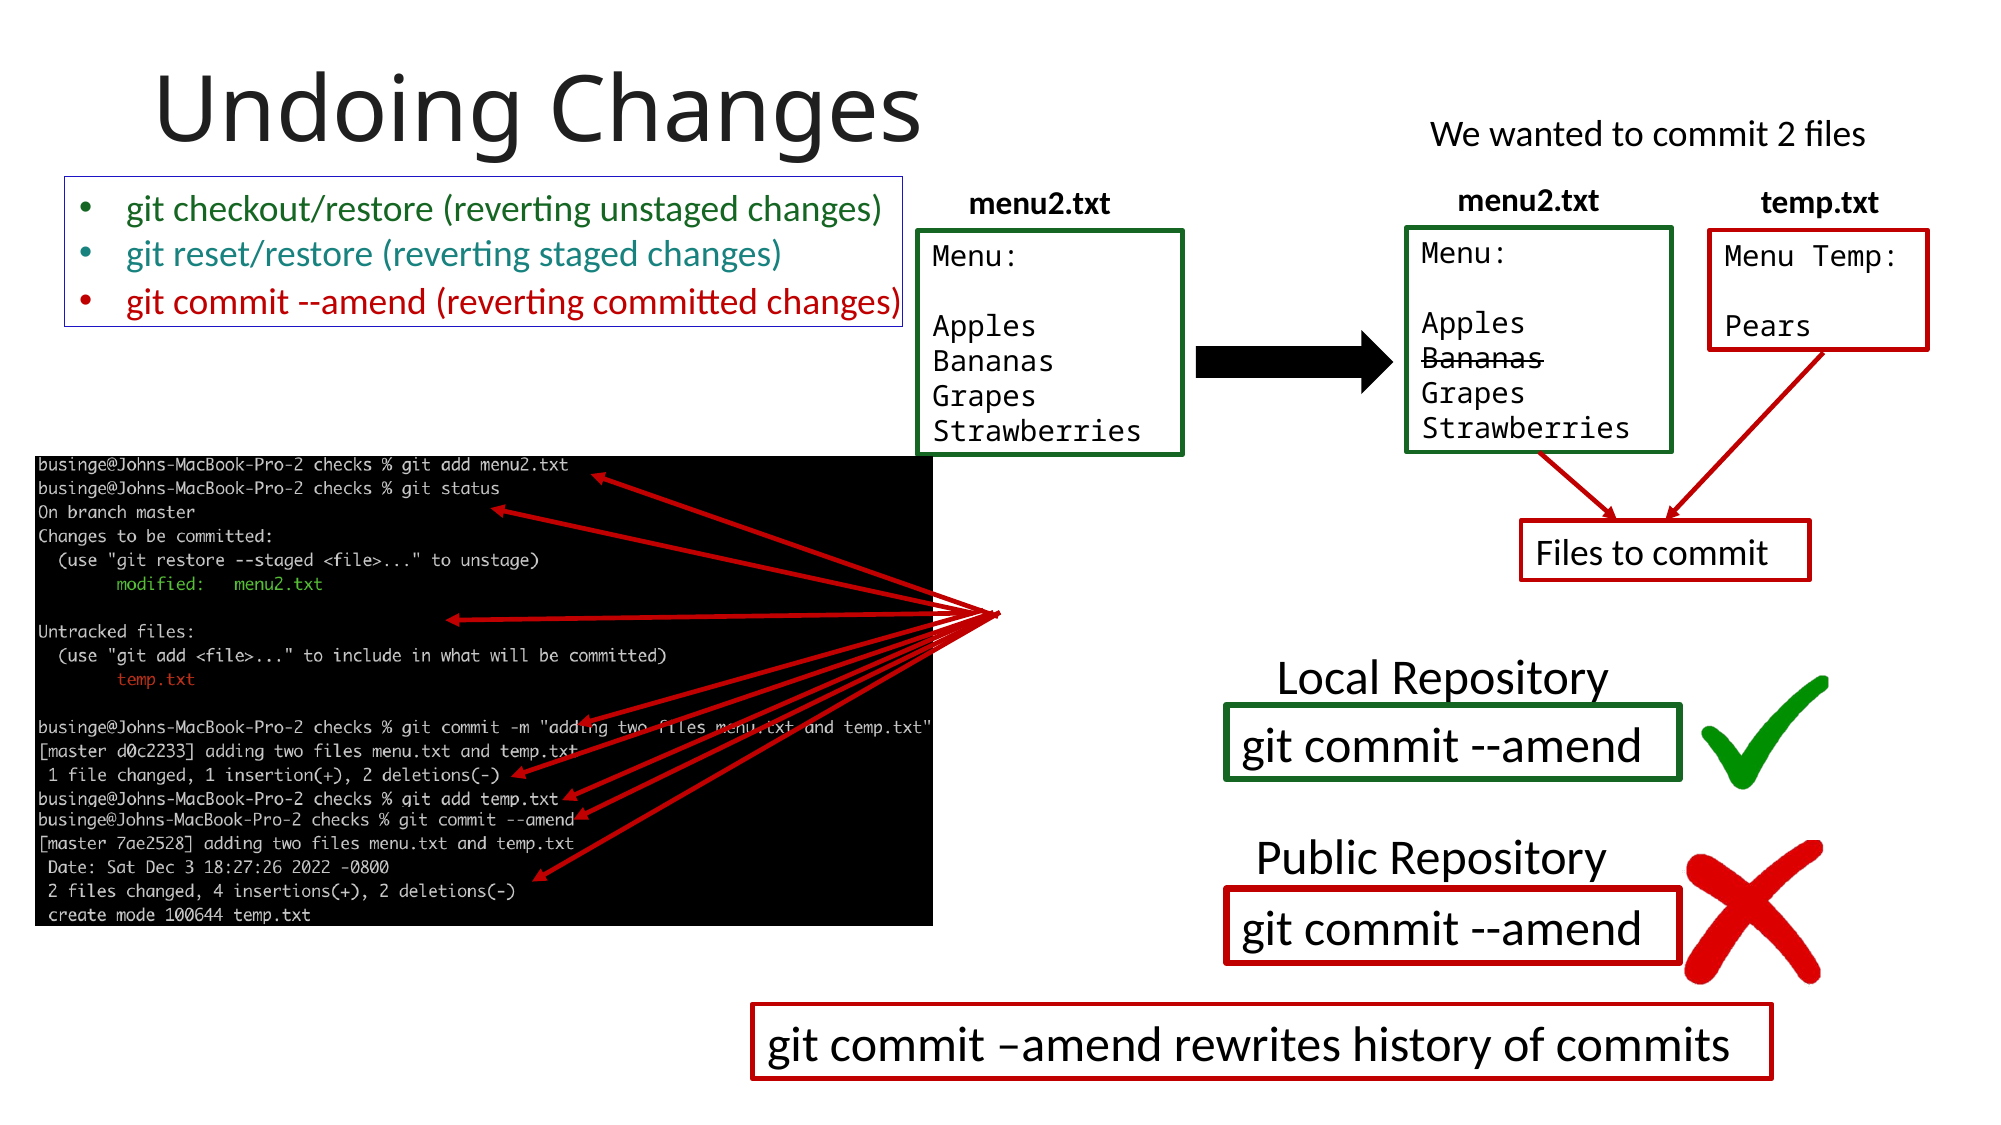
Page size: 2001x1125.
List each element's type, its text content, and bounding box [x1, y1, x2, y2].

title Undoing Changes [137, 53, 1863, 170]
text_box git checkout/restore (reverting unstaged changes) git reset/restore (reverting staged changes) [64, 176, 903, 269]
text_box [35, 456, 933, 926]
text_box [445, 508, 973, 621]
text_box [1709, 172, 1939, 352]
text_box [590, 474, 999, 612]
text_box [752, 637, 1838, 1080]
text_box git commit --amend (reverting committed changes) [64, 269, 917, 330]
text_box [531, 612, 752, 882]
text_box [562, 612, 994, 801]
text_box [917, 170, 1672, 455]
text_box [1520, 352, 1824, 581]
text_box We wanted to commit 2 files [1415, 101, 1890, 162]
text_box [510, 610, 994, 777]
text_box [994, 612, 1000, 637]
